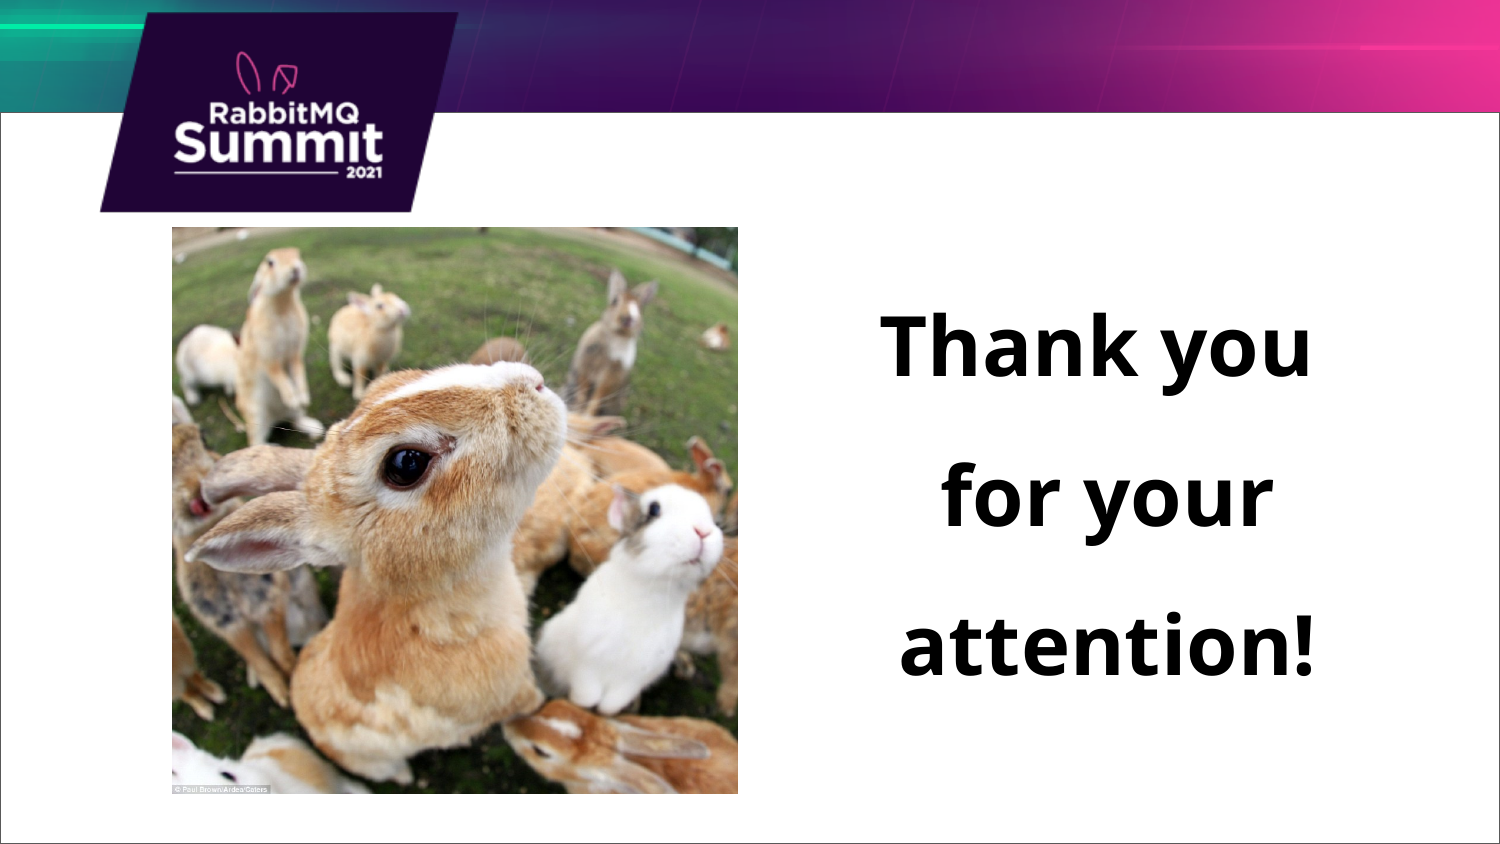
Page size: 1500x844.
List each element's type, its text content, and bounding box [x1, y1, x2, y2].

picture [0, 0, 1500, 214]
list Thank you for your attention! [815, 227, 1381, 794]
picture [171, 227, 738, 794]
